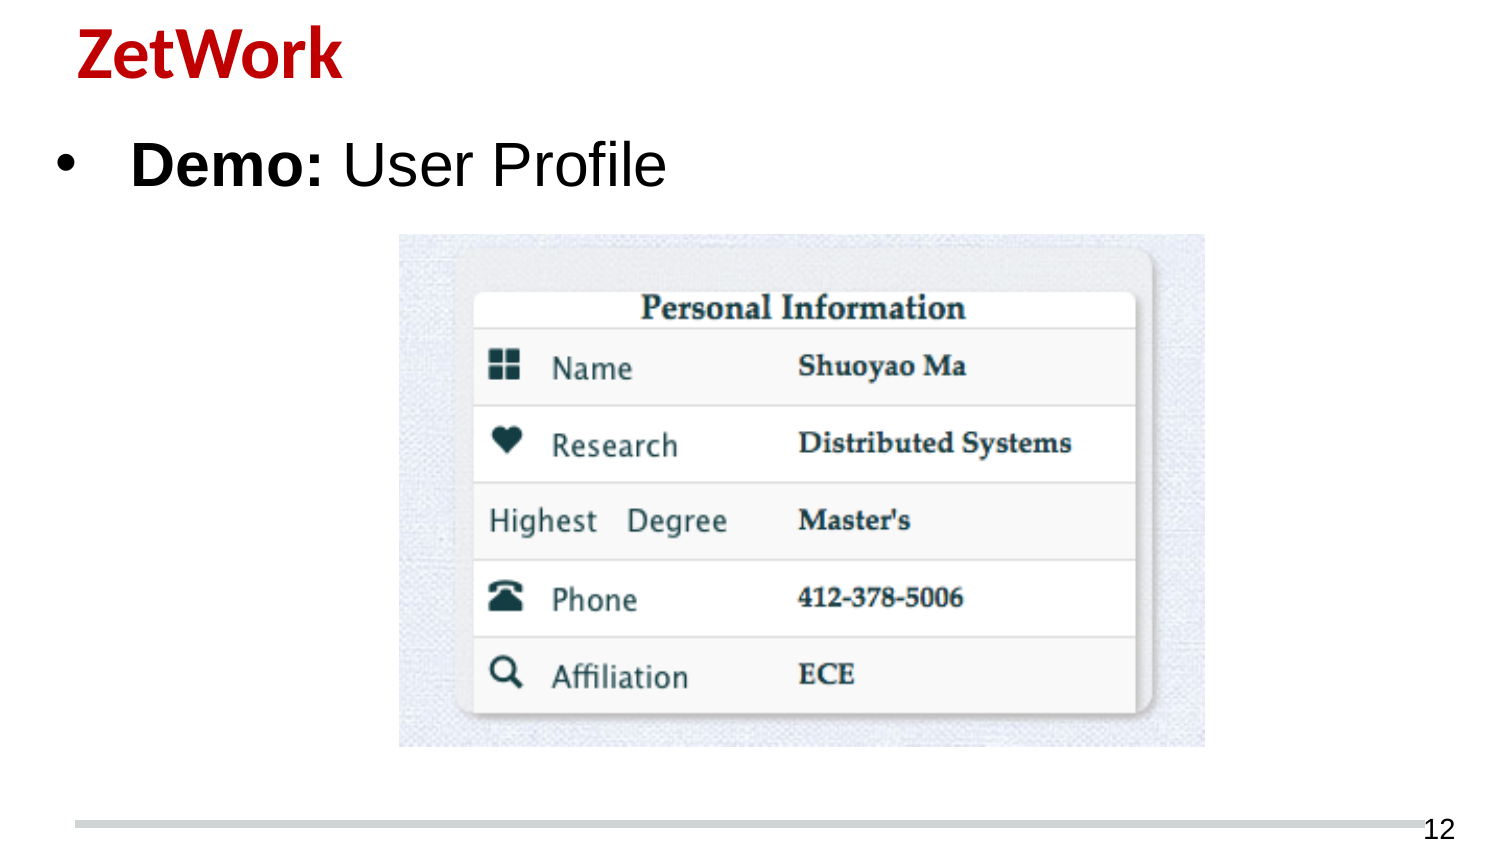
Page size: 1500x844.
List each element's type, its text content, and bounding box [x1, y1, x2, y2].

picture [399, 234, 1205, 748]
title ZetWork [62, 46, 1388, 109]
slide_number 11 [1412, 805, 1500, 840]
list Demo: User Profile [40, 109, 1478, 777]
